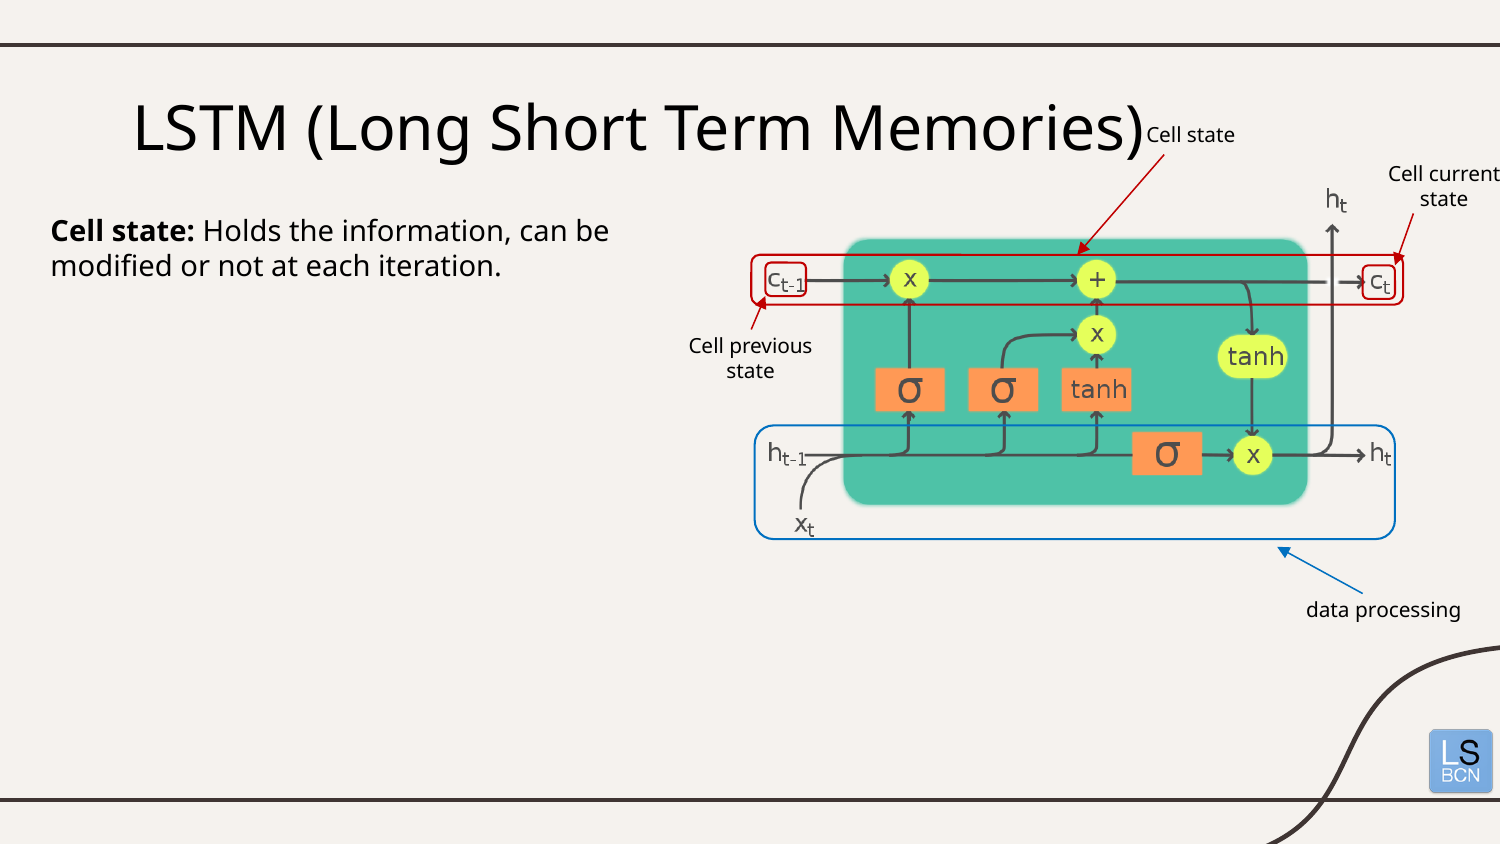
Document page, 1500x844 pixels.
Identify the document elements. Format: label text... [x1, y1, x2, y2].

picture [1421, 721, 1500, 801]
text_box Cell current state [1489, 145, 1500, 205]
text_box data processing [1282, 581, 1485, 641]
text_box Cell state: Holds the information, can be modified or not at each iteration. [35, 197, 719, 556]
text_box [1276, 546, 1363, 594]
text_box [751, 295, 766, 330]
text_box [1076, 154, 1165, 255]
text_box Cell state [1118, 106, 1264, 140]
picture [636, 141, 1486, 544]
title LSTM (Long Short Term Memories) [116, 72, 1278, 167]
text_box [1394, 213, 1414, 266]
